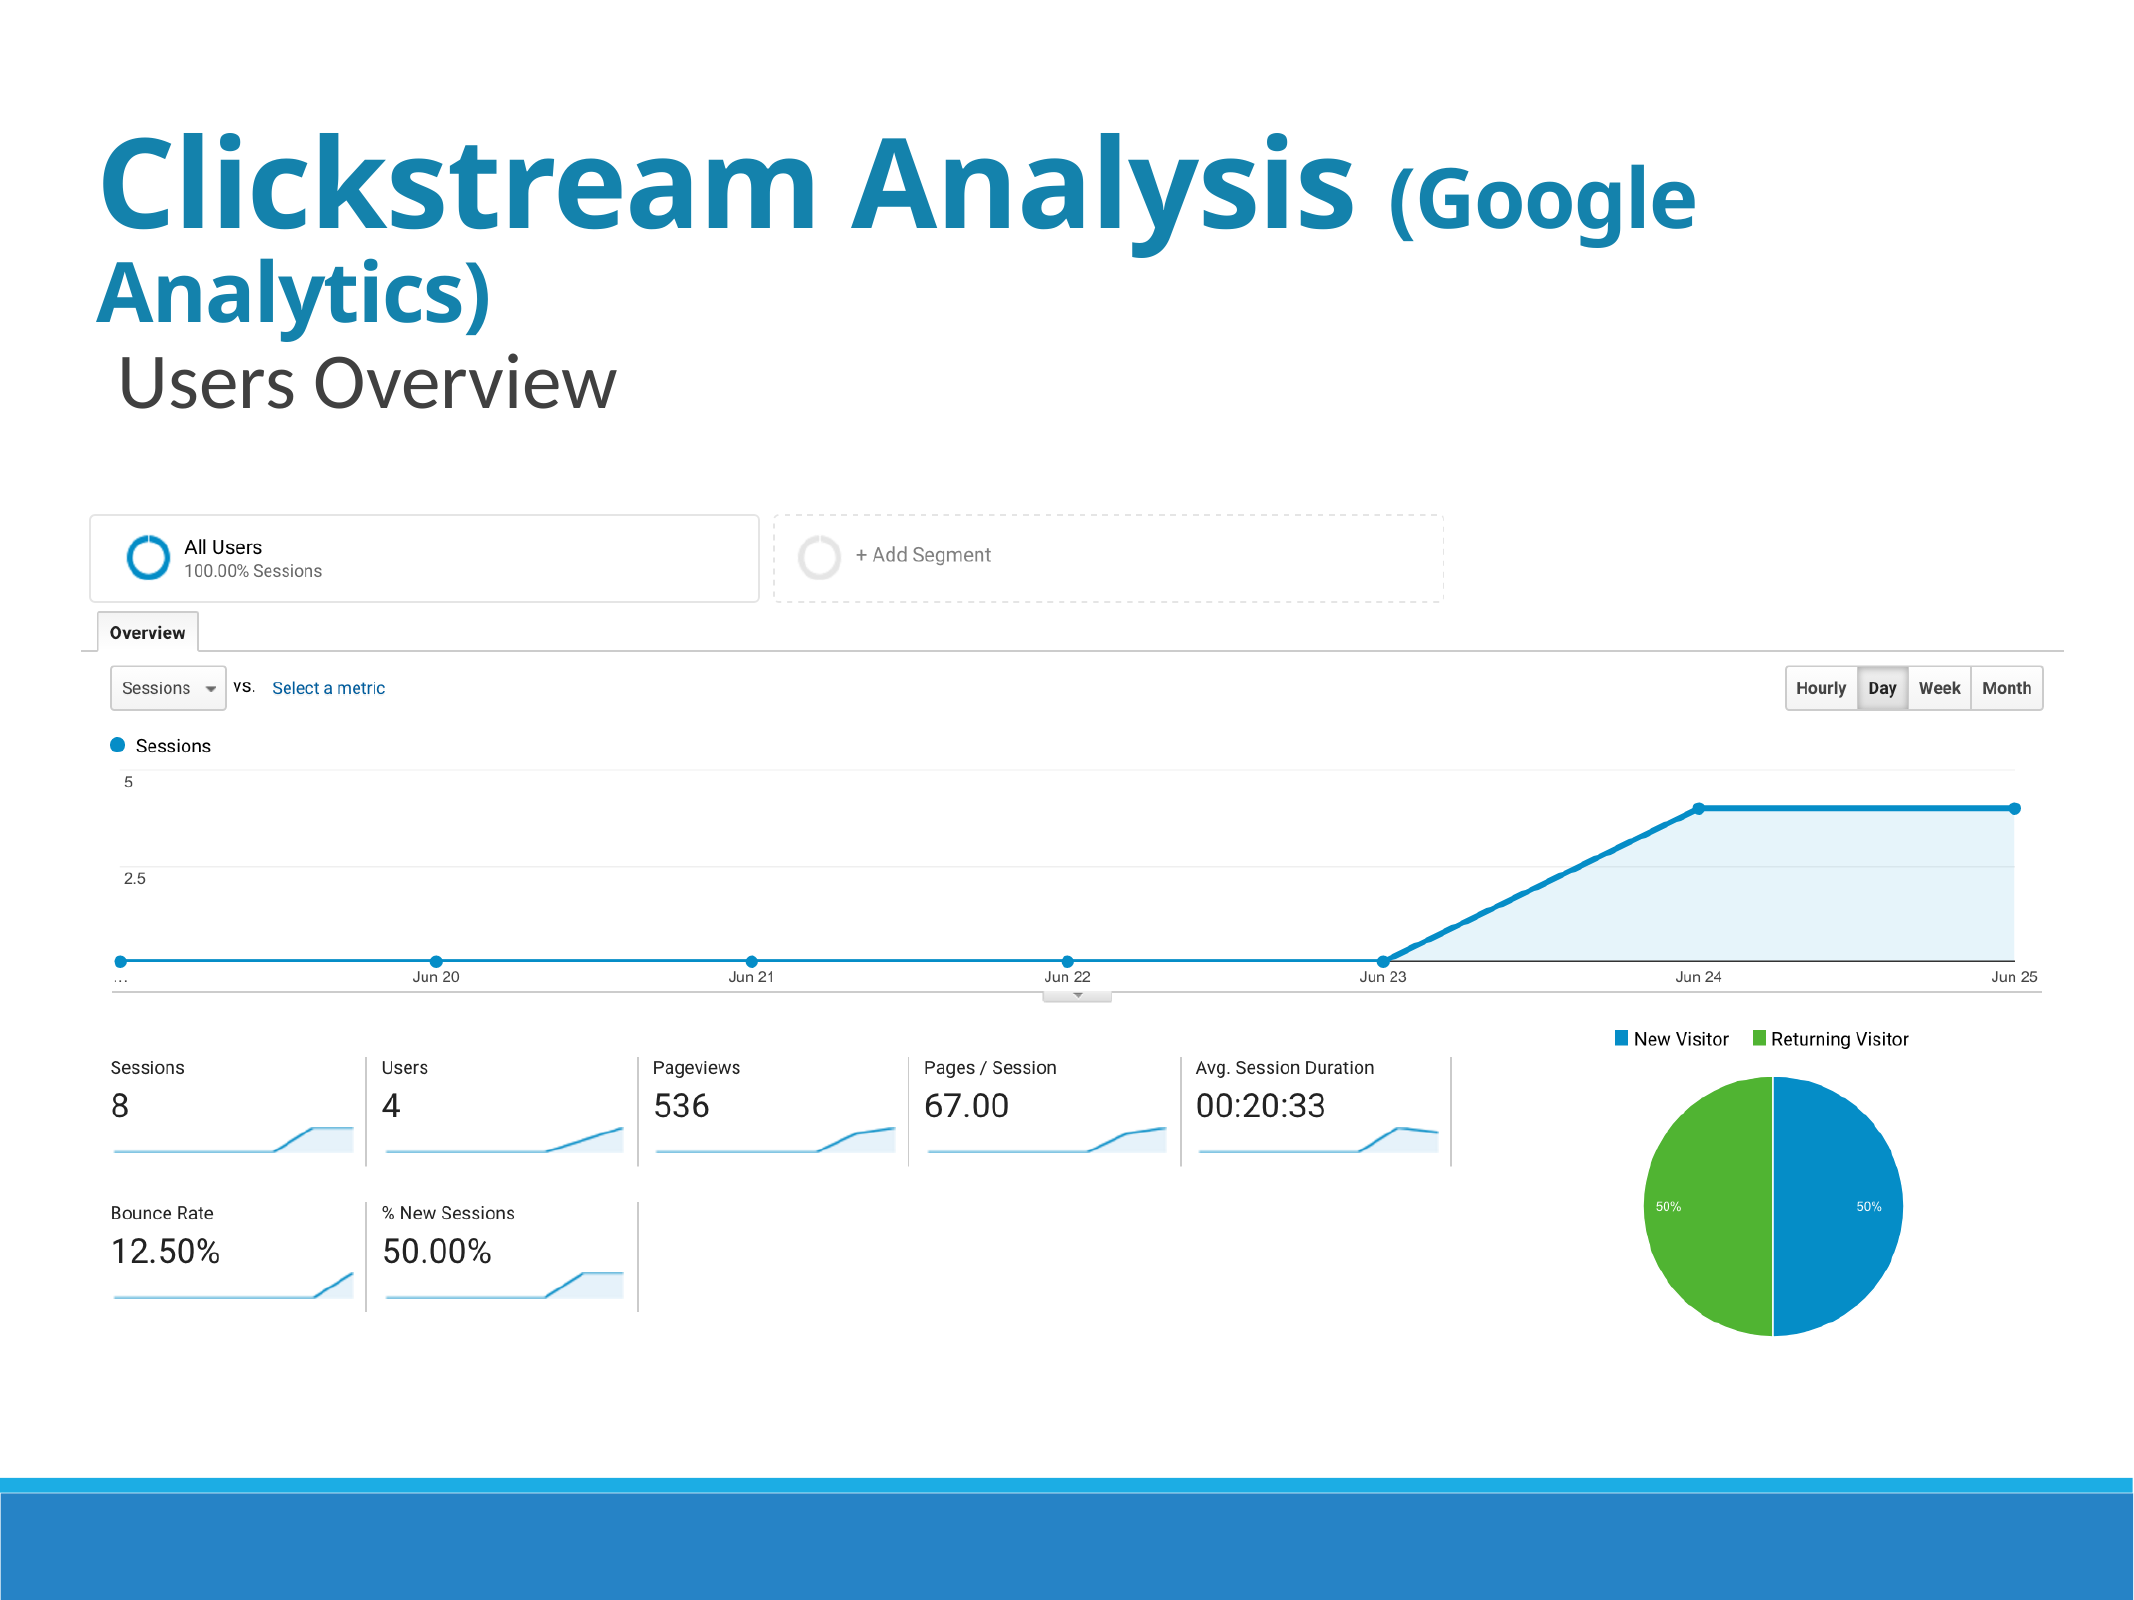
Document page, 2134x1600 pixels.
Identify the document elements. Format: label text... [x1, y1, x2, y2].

text_box Users Overview [0, 321, 992, 432]
picture [80, 509, 2064, 1357]
text_box Clickstream Analysis (Google Analytics) [81, 119, 1903, 468]
